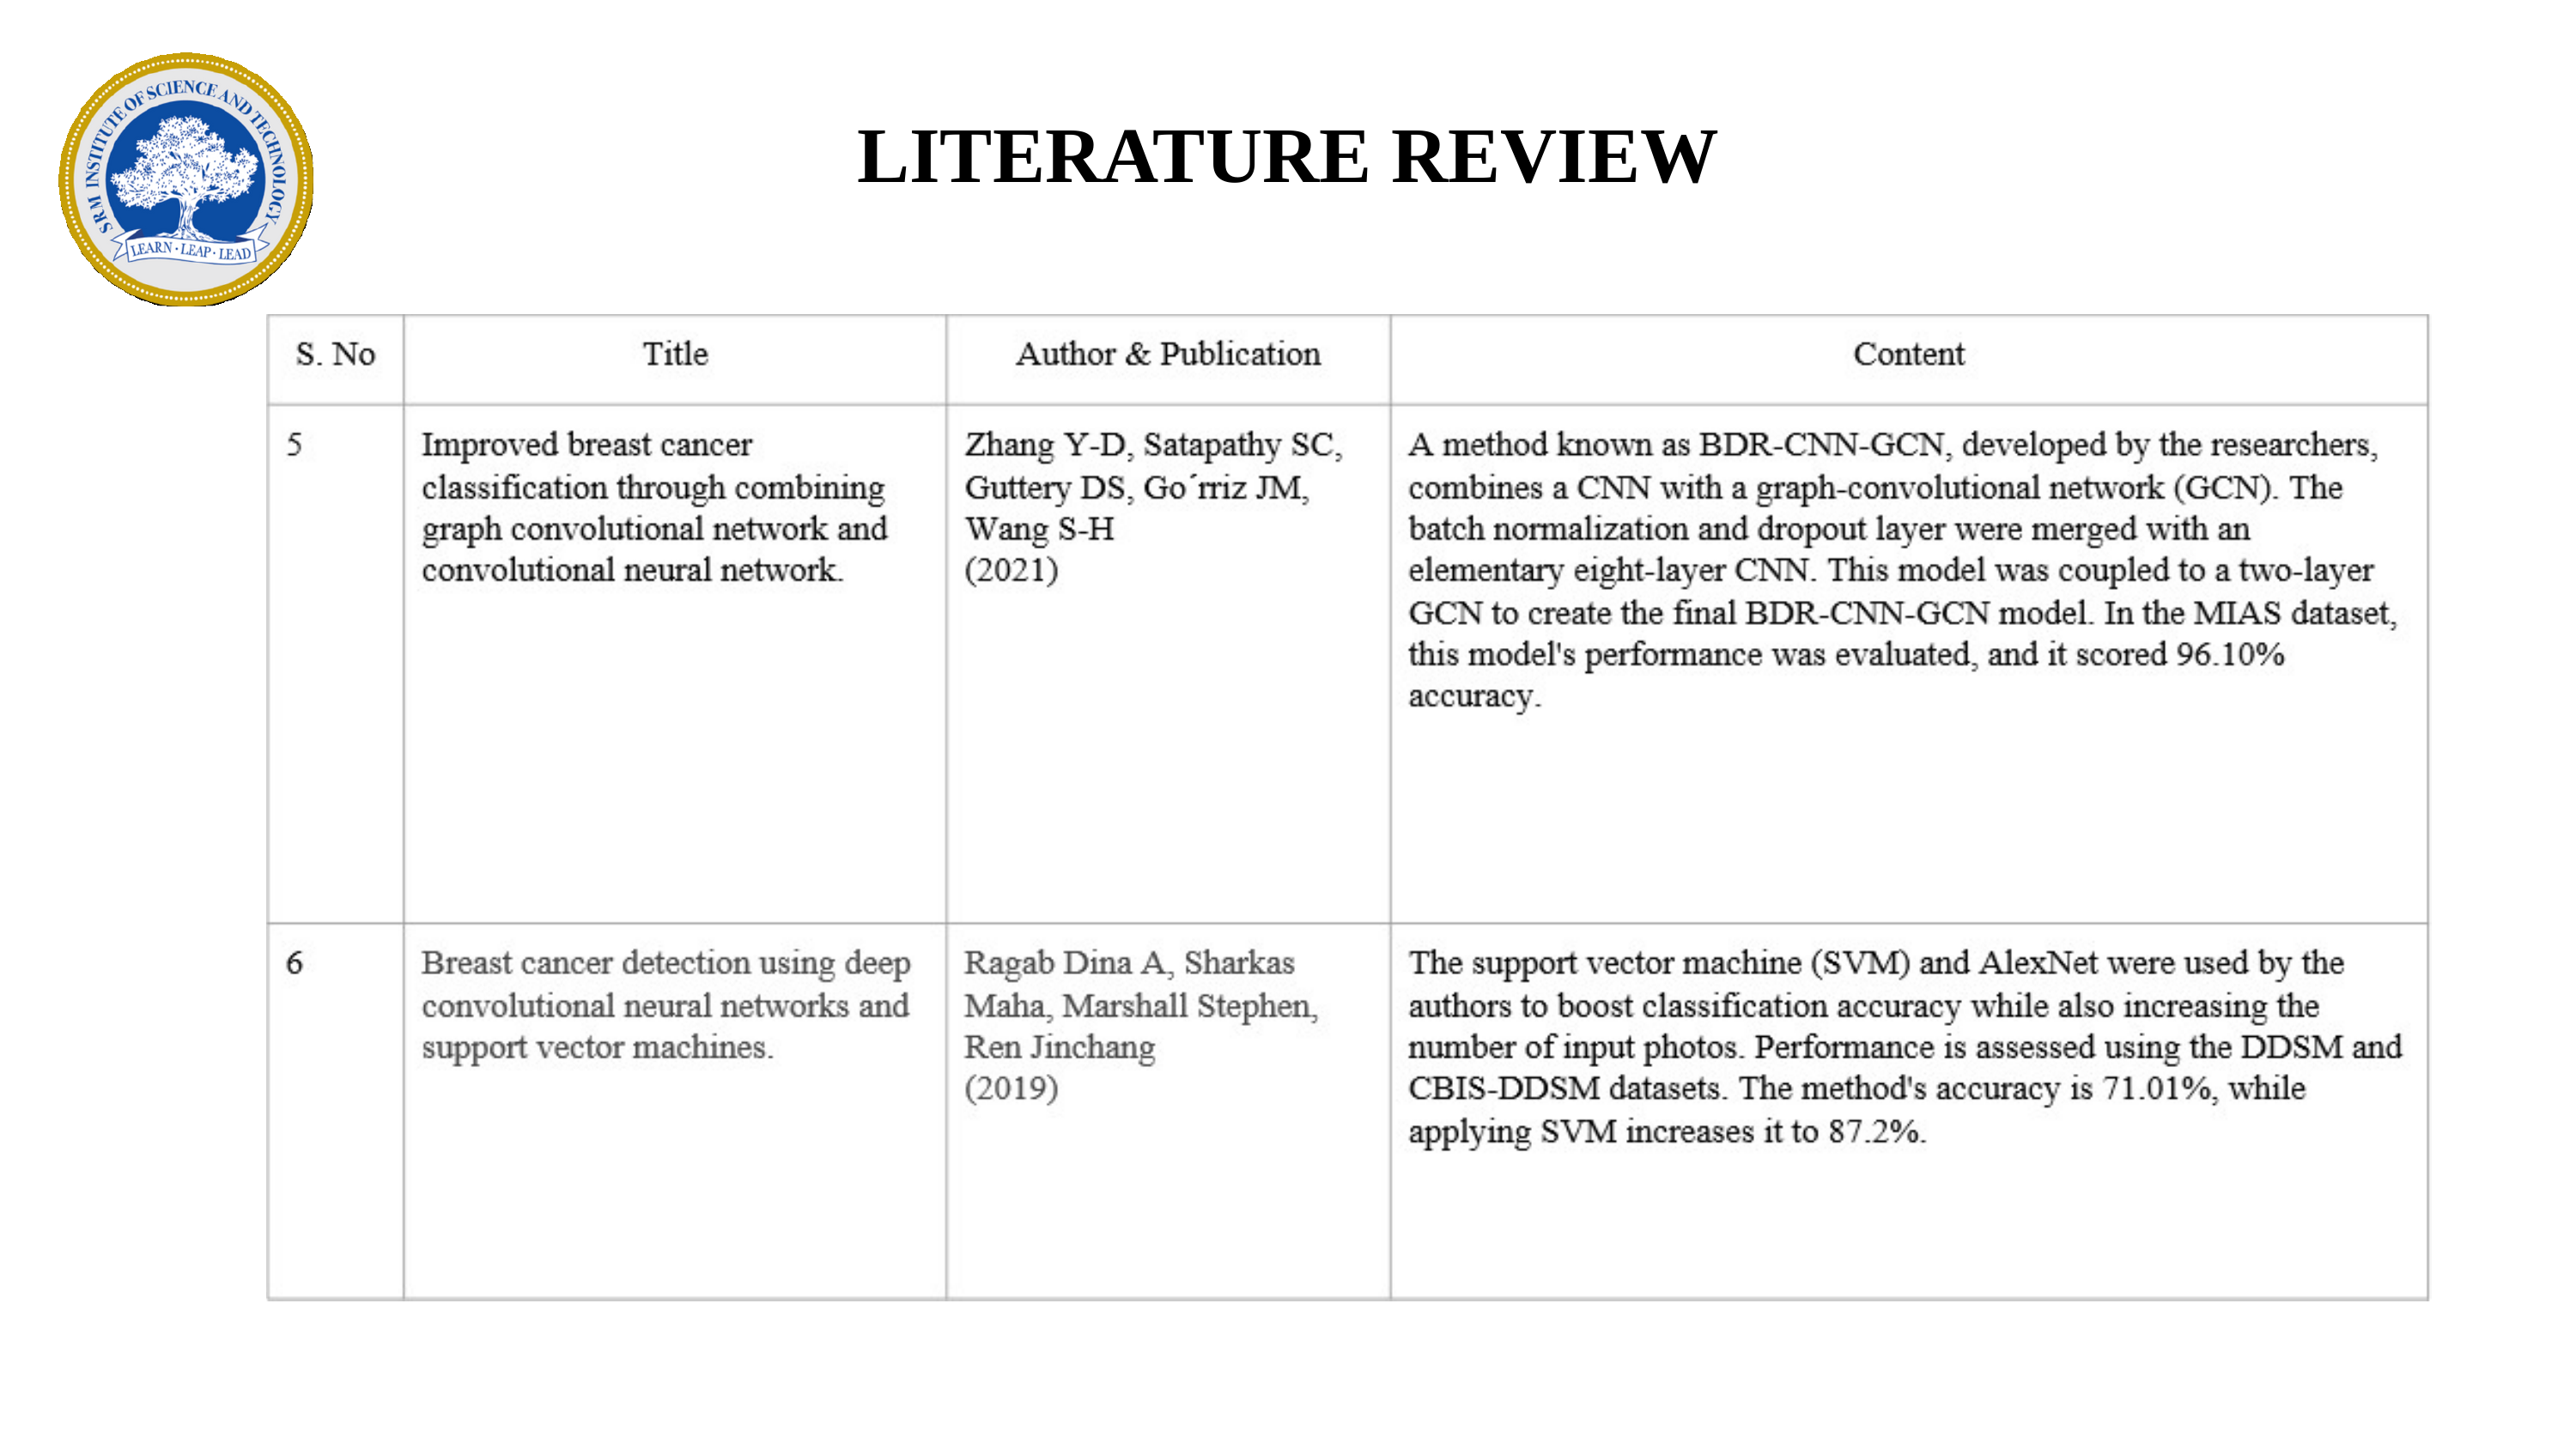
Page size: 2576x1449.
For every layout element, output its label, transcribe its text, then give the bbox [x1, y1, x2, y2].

text_box LITERATURE REVIEW [787, 101, 1789, 198]
picture [266, 313, 2432, 1301]
picture [58, 51, 314, 306]
